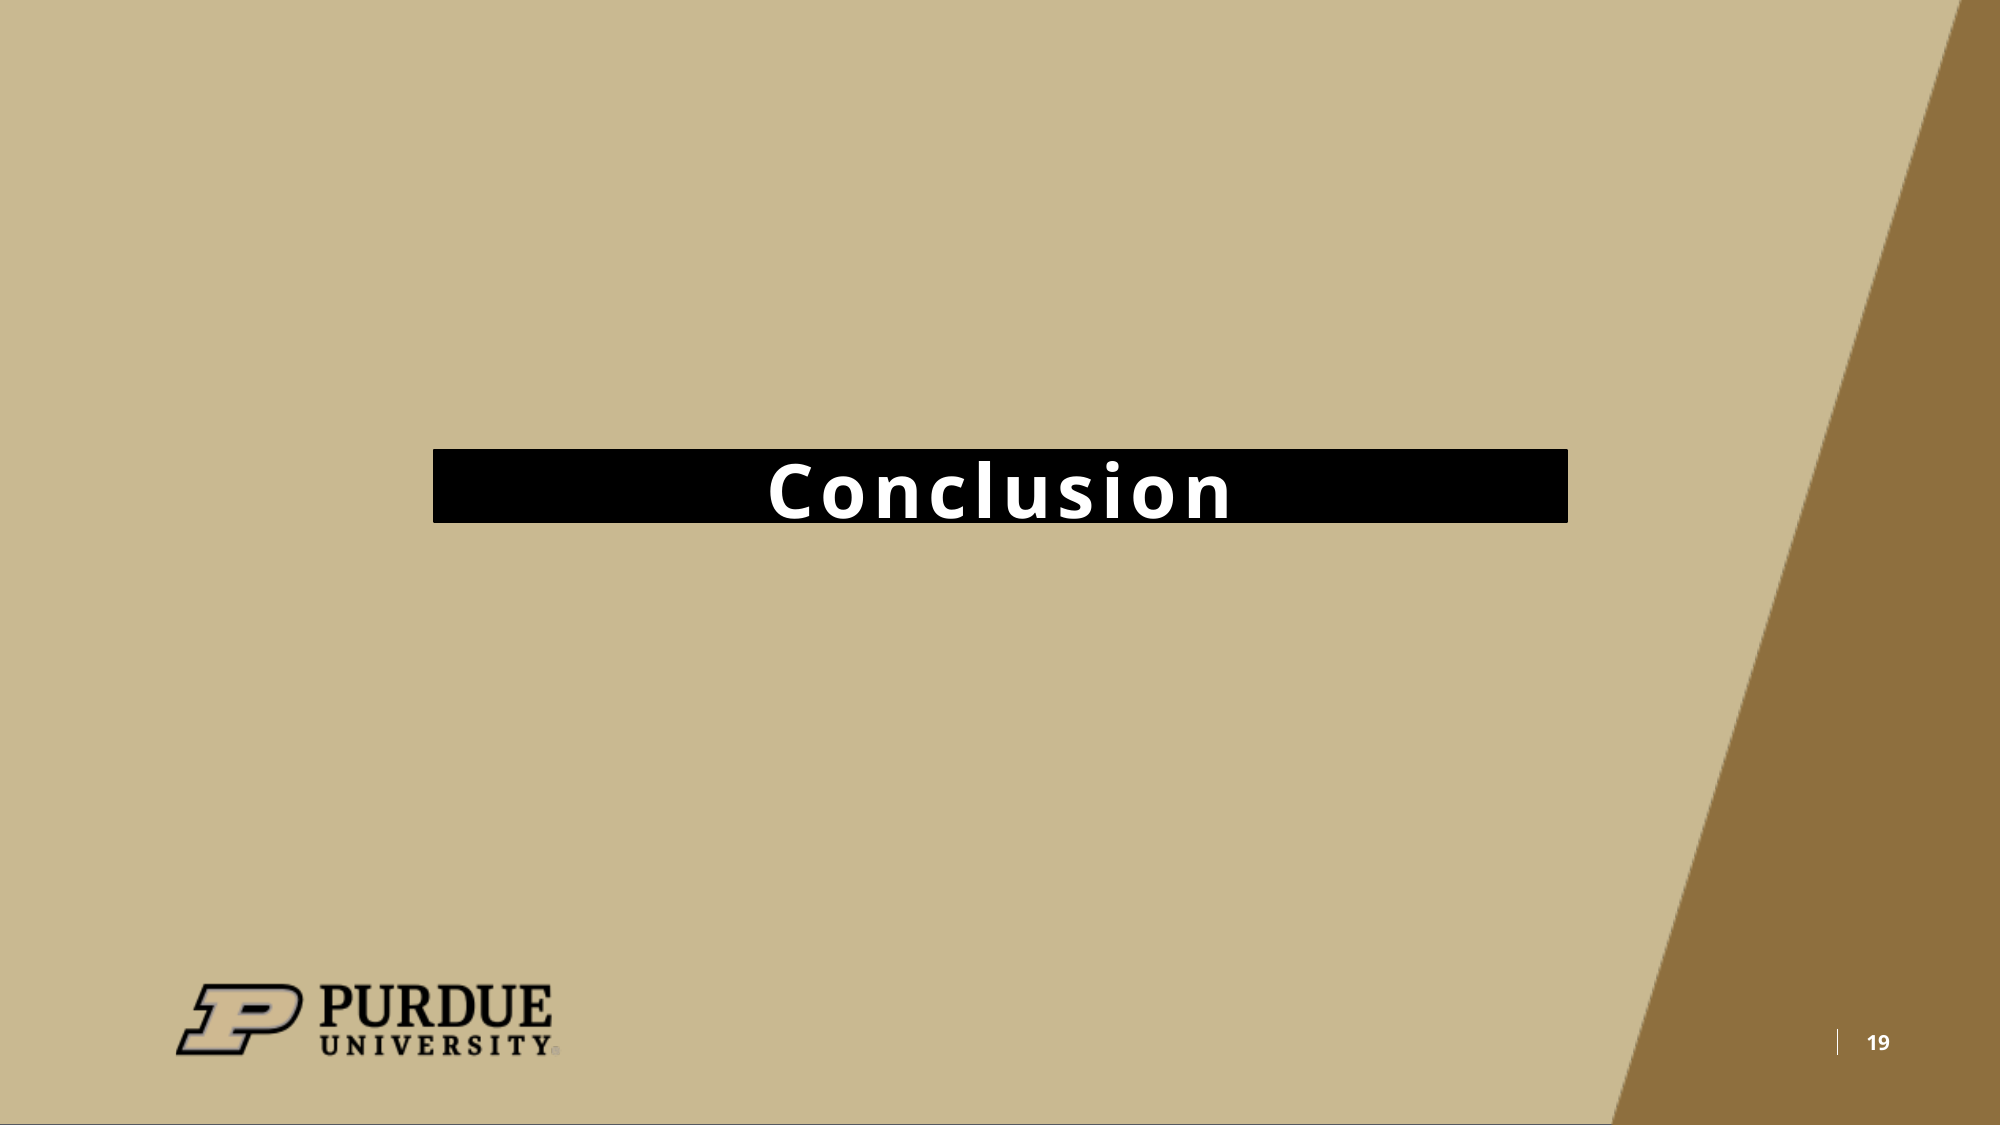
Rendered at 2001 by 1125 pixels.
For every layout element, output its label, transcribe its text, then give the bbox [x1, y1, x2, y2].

subtitle Conclusion [434, 443, 1566, 535]
picture [175, 981, 574, 1087]
slide_number 19 [1838, 1013, 1919, 1074]
